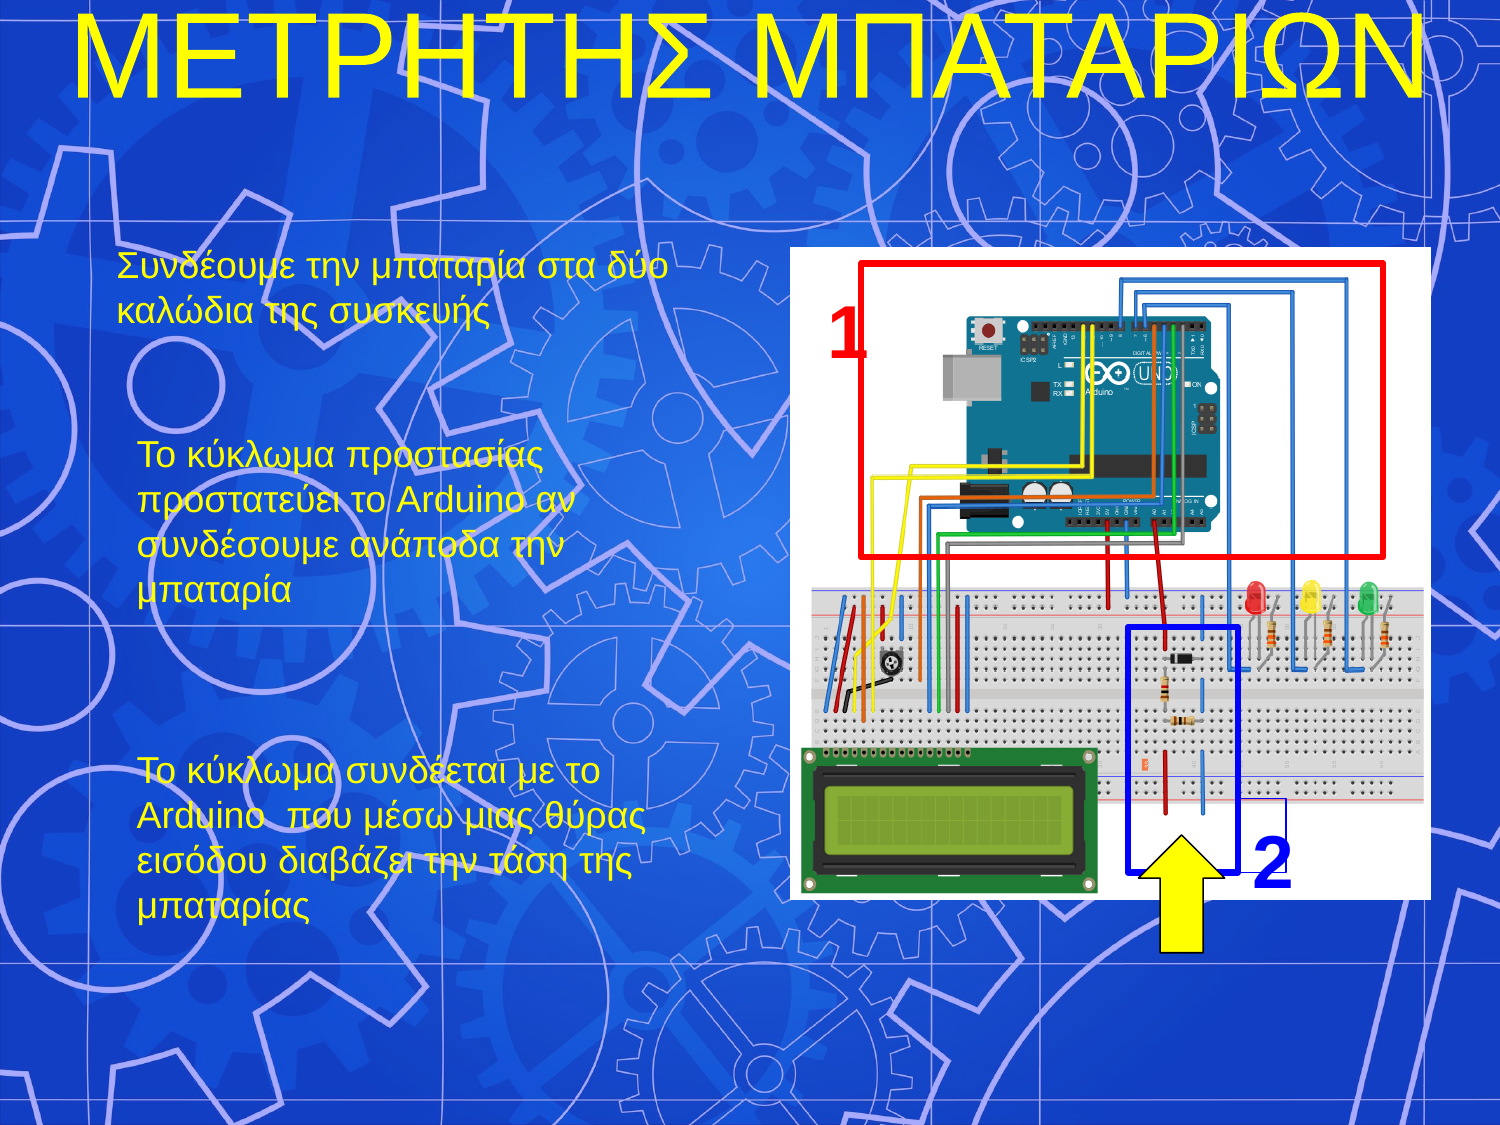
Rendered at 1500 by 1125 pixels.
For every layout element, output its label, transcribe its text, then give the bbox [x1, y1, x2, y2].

text_box Συνδέουμε την μπαταρία στα δύο καλώδια της συσκευής [101, 226, 718, 375]
text_box Το κύκλωμα συνδέεται με το Arduino που μέσω μιας θύρας εισόδου διαβάζει την τάση της μπαταρίας [121, 730, 738, 969]
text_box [812, 263, 1384, 558]
text_box Το κύκλωμα προστασίας προστατεύει το Arduino αν συνδέσουμε ανάποδα την μπαταρία [121, 414, 738, 653]
text_box [1160, 908, 1204, 953]
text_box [1127, 626, 1287, 873]
picture [0, 0, 1500, 1125]
